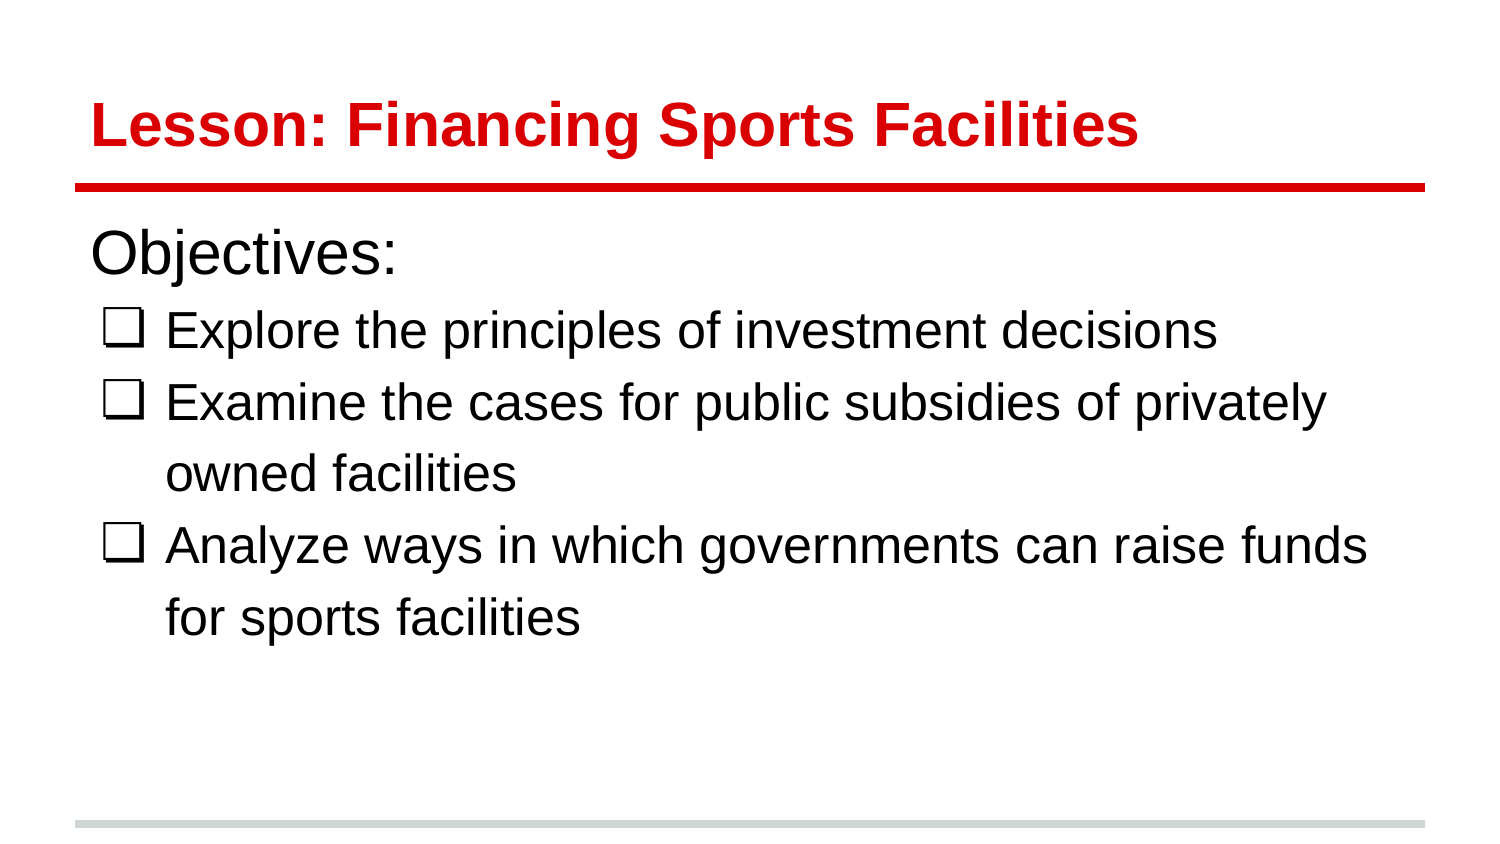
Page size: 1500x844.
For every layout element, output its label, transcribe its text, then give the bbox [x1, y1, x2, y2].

list Objectives: Explore the principles of investment decisions Examine the cases for public subsidies of privately owned facilities Analyze ways in which governments can raise funds for sports facilities [75, 196, 1425, 808]
title Lesson: Financing Sports Facilities [75, 33, 1425, 175]
